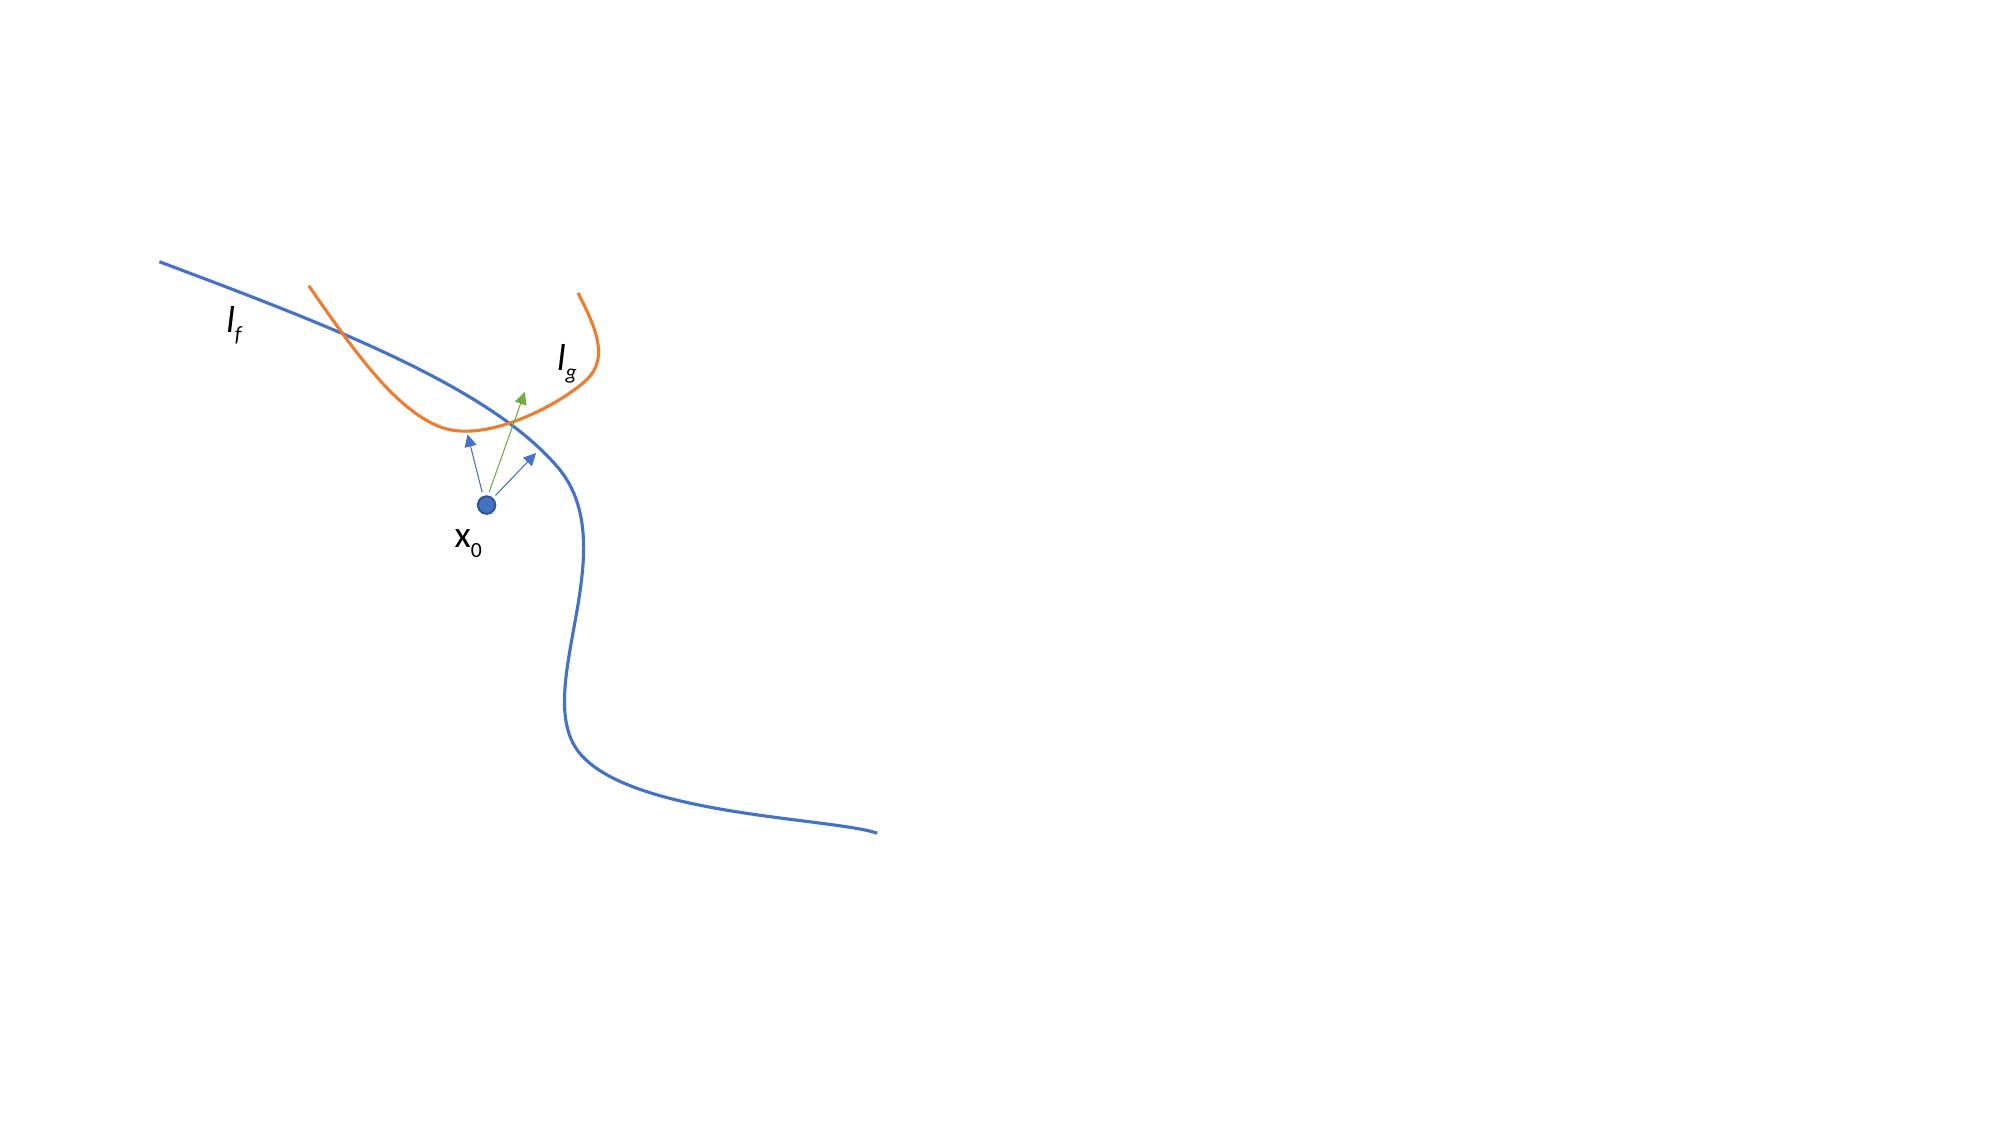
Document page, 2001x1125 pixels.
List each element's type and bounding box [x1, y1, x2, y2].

text_box [159, 261, 878, 834]
text_box [489, 391, 525, 493]
